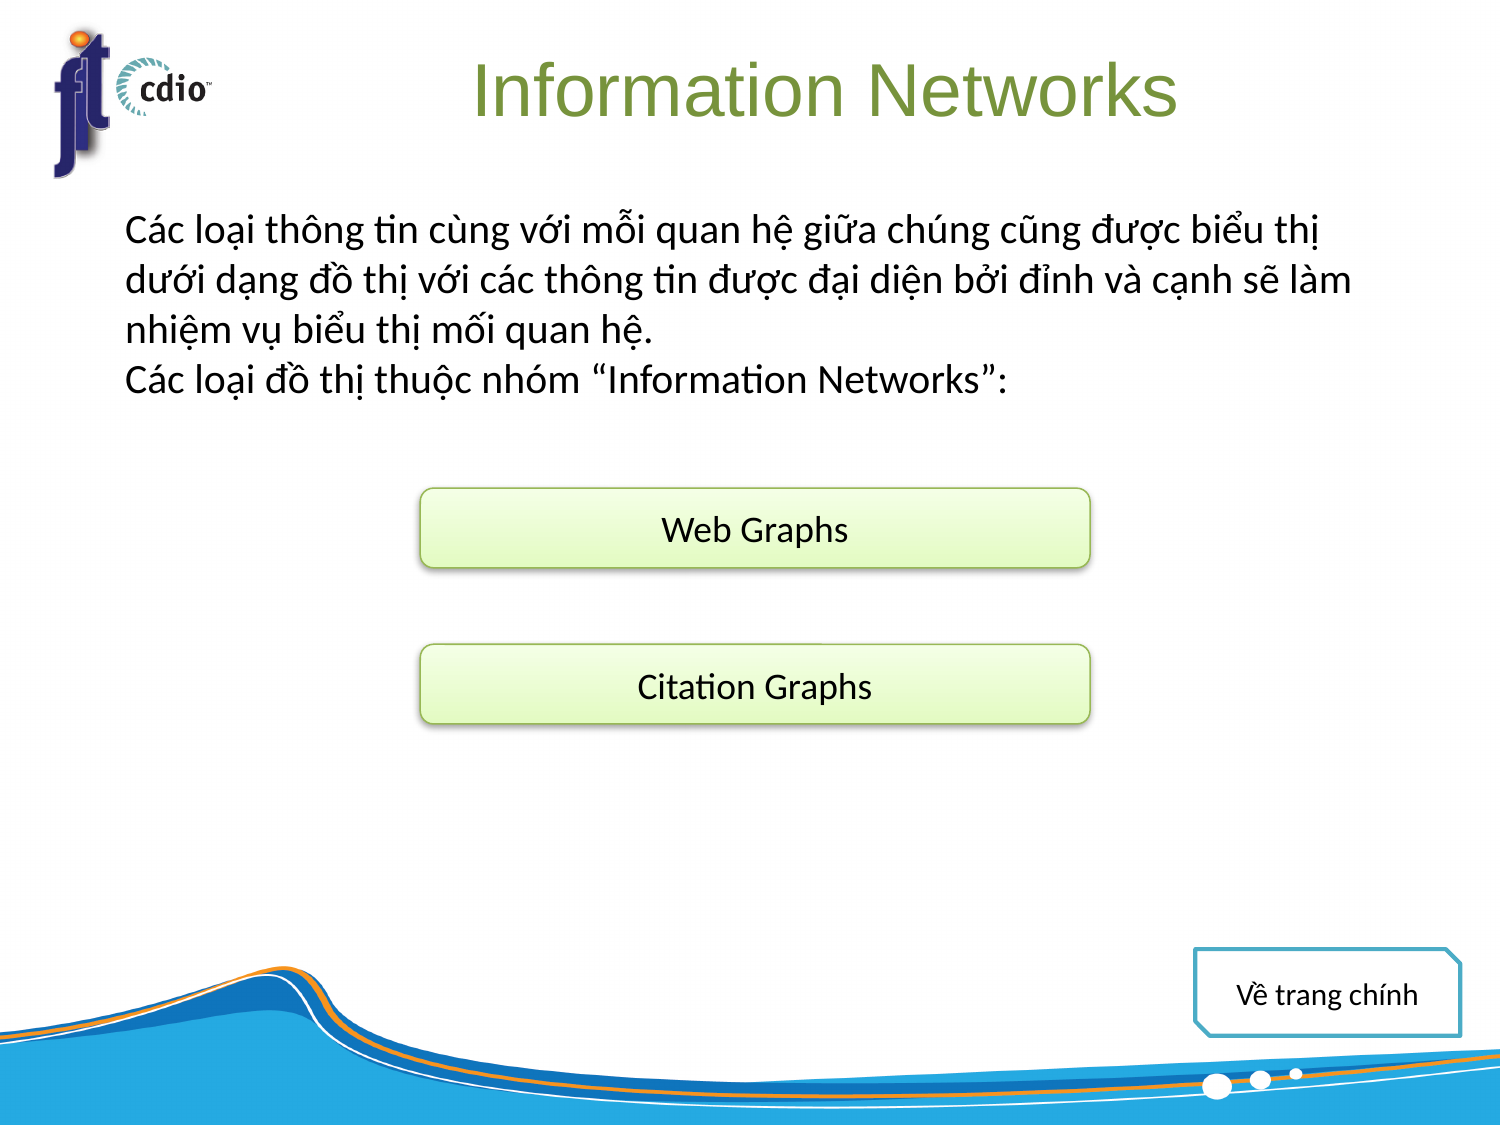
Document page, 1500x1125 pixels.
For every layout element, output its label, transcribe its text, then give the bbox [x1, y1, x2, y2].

text_box Về trang chính [1193, 947, 1463, 1038]
text_box Citation Graphs [419, 643, 1091, 725]
text_box Các loại thông tin cùng với mỗi quan hệ giữa chúng cũng được biểu thị dưới dạng đồ thị với các thông tin được đại diện bởi đỉnh và cạnh sẽ làm nhiệm vụ biểu thị mối quan hệ. Các loại đồ thị thuộc nhóm “Information Networks”: [110, 194, 1425, 410]
picture [0, 0, 1500, 1125]
title Information Networks [226, 6, 1425, 166]
text_box Web Graphs [419, 487, 1091, 569]
